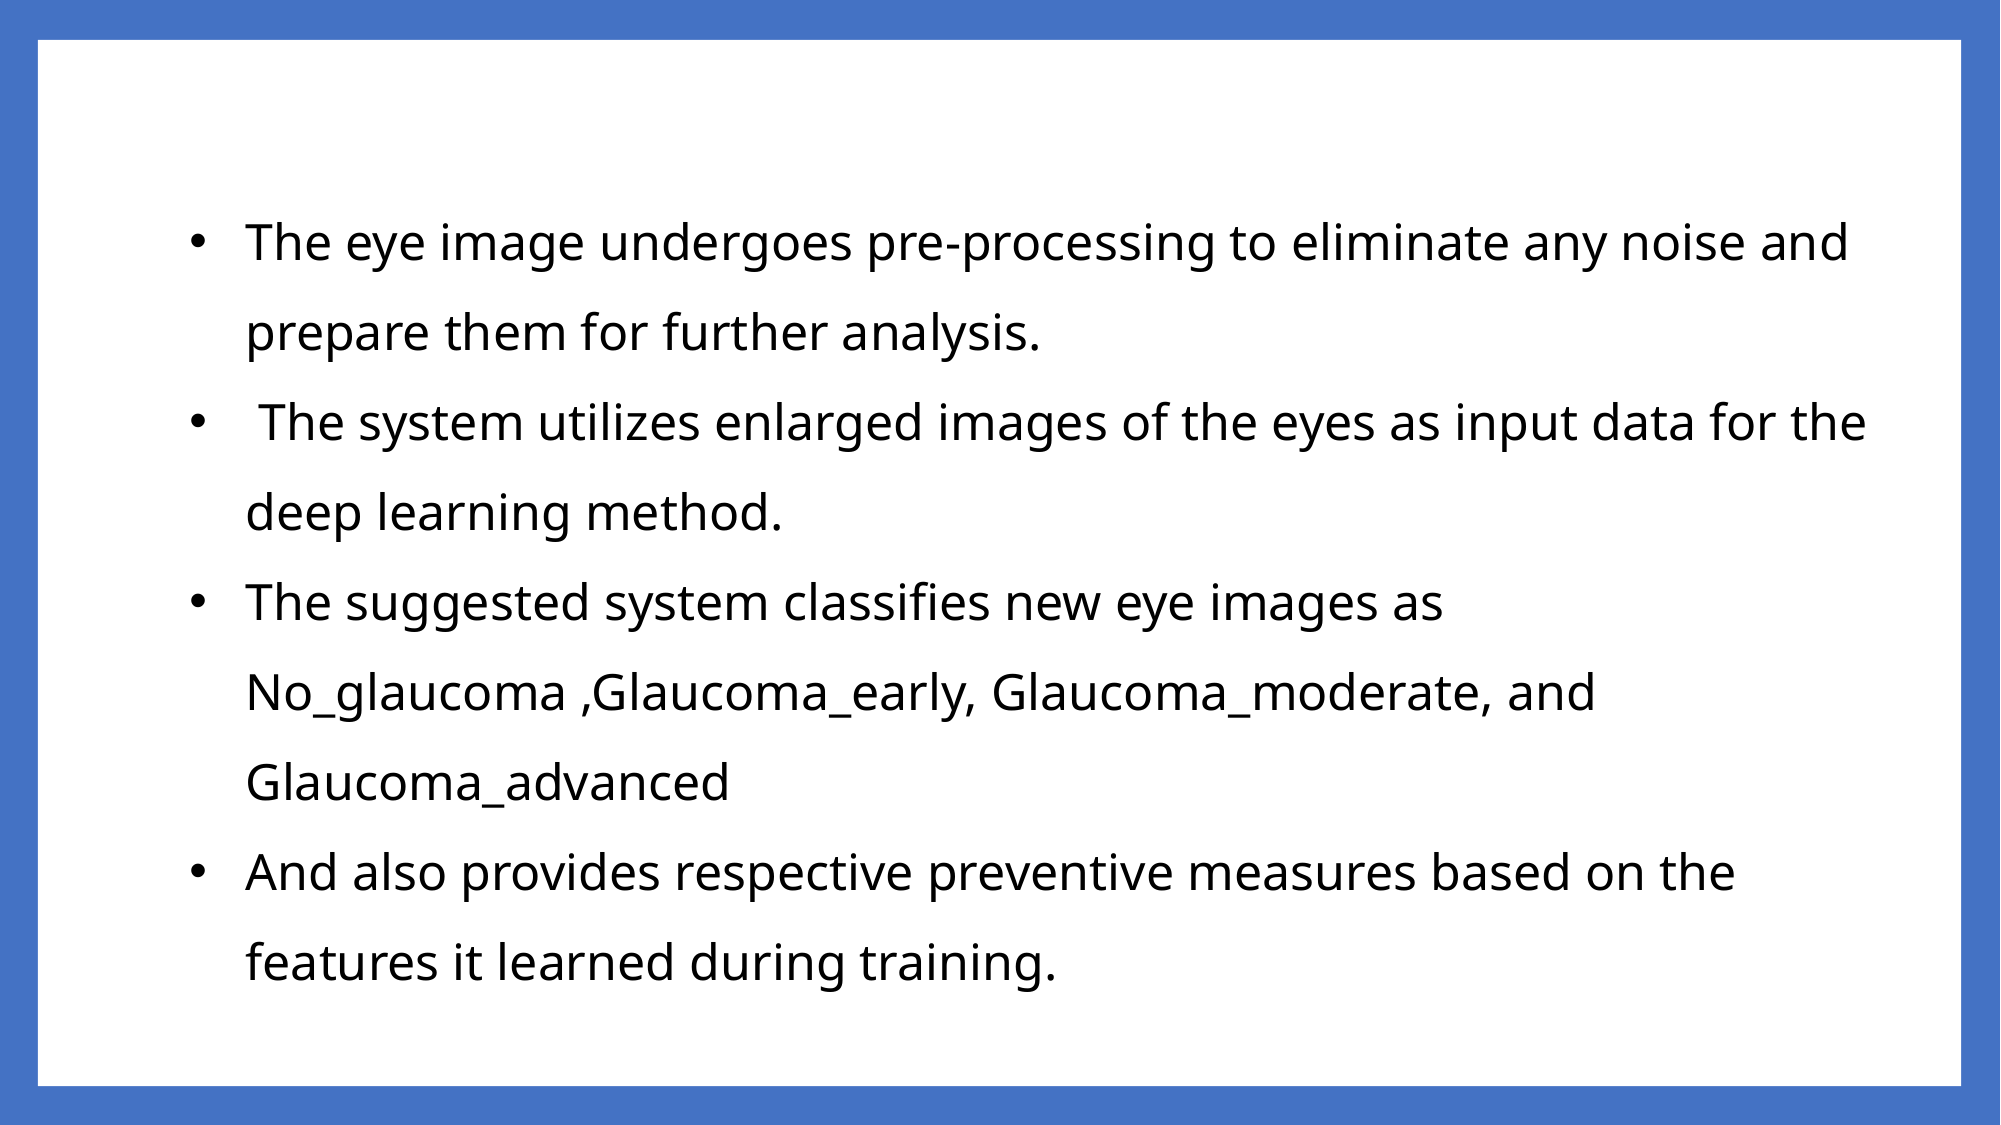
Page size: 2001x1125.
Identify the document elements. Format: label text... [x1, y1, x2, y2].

text_box The eye image undergoes pre-processing to eliminate any noise and prepare them for further analysis. The system utilizes enlarged images of the eyes as input data for the deep learning method. The suggested system classifies new eye images as No_glaucoma ,Glaucoma_early, Glaucoma_moderate, and Glaucoma_advanced And also provides respective preventive measures based on the features it learned during training. [174, 172, 1894, 998]
